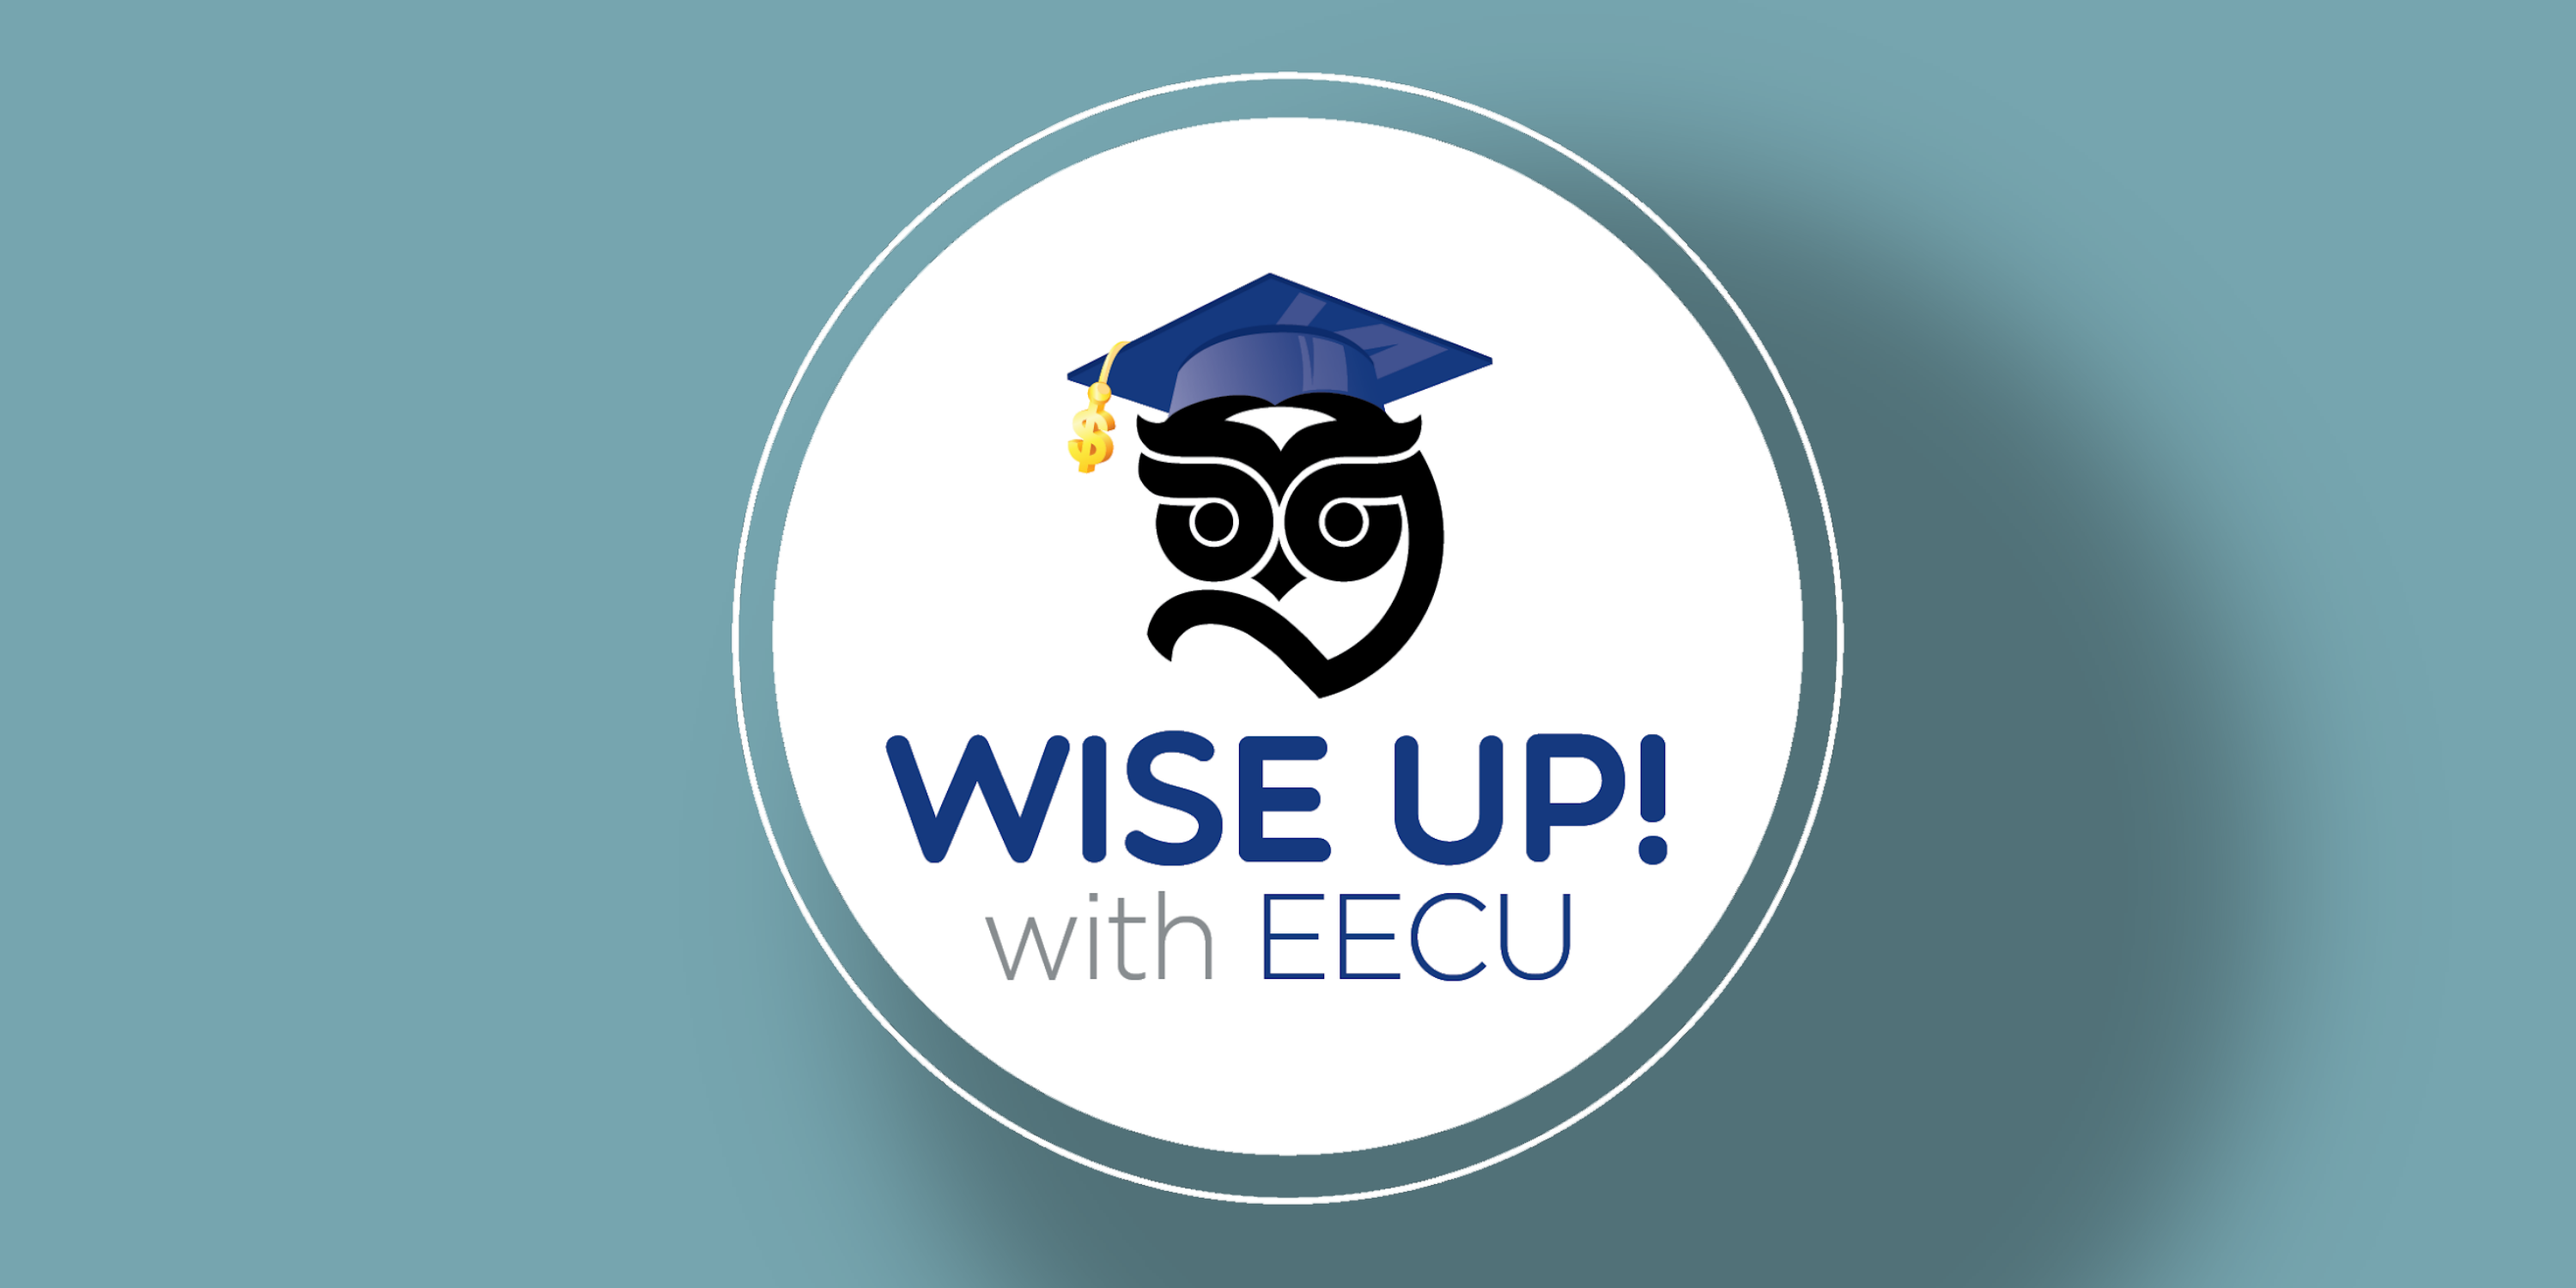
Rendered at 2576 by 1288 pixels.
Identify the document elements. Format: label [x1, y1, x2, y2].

picture [495, 0, 2081, 1288]
